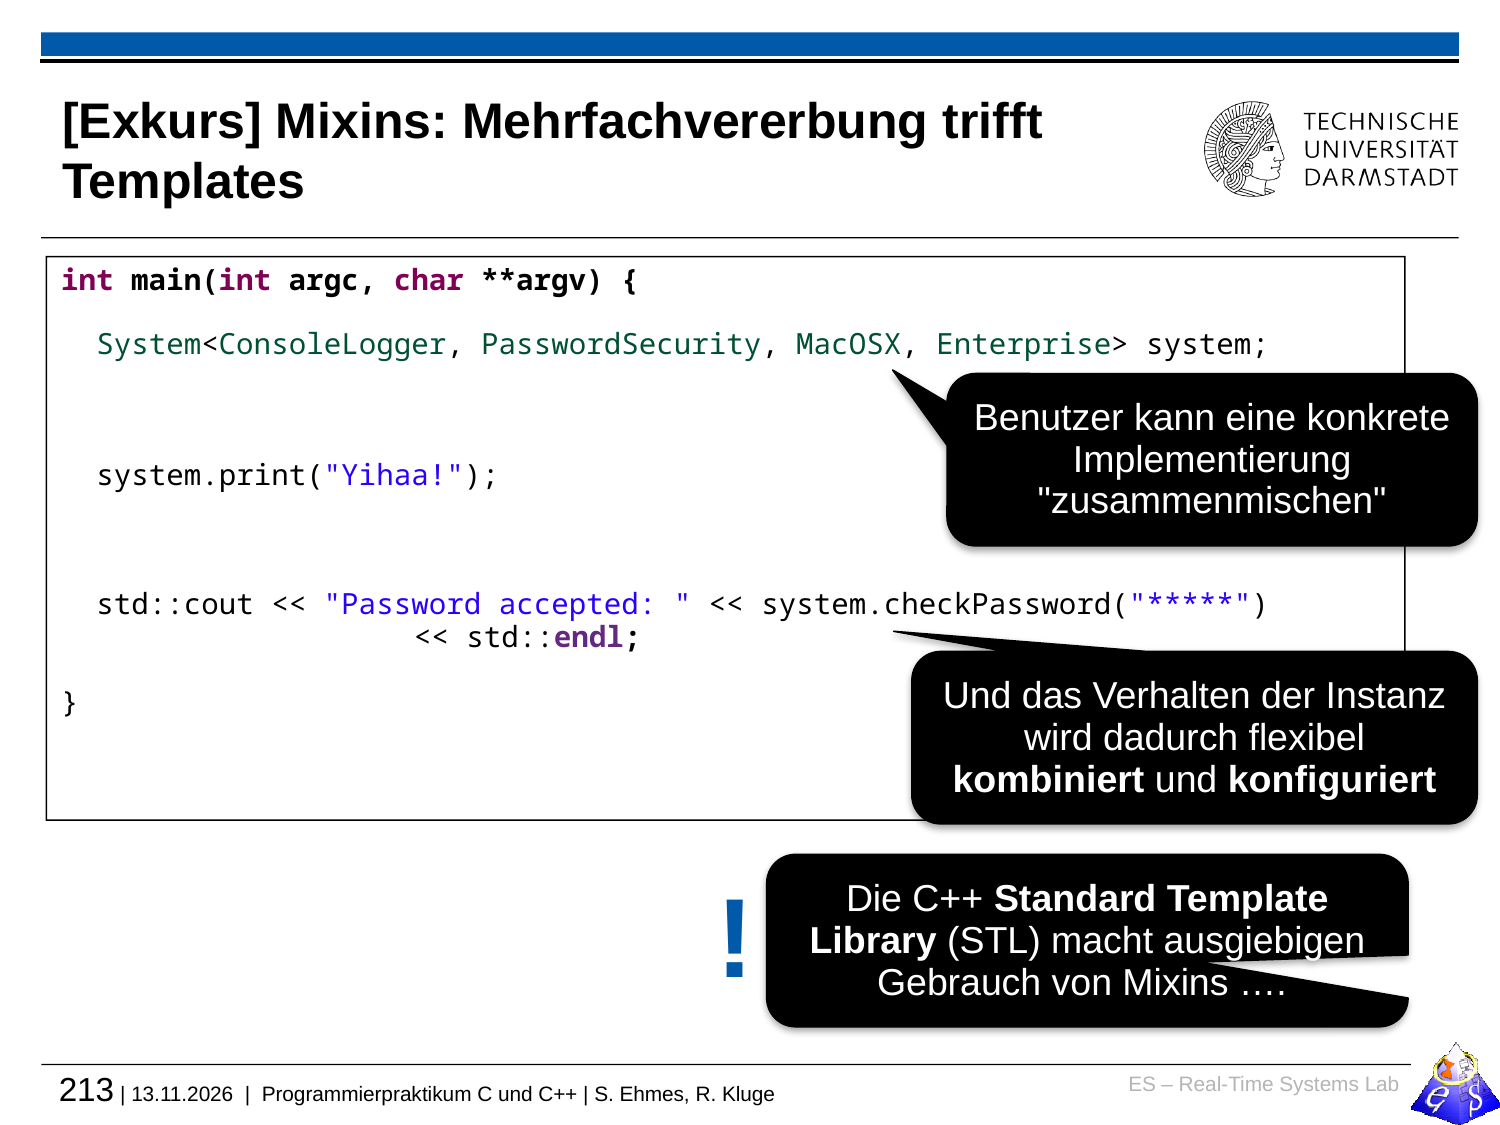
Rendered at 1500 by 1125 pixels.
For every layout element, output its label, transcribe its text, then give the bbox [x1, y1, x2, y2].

title [Exkurs] Mixins: Mehrfachvererbung trifft Templates [62, 80, 1244, 218]
text_box int main(int argc, char **argv) { System<ConsoleLogger, PasswordSecurity, MacOSX, Enterprise> system; system.print("Yihaa!"); std::cout << "Password accepted: " << system.checkPassword("*****") << std::endl; } [46, 256, 1405, 821]
picture [1244, 84, 1483, 214]
text_box Und das Verhalten der Instanz wird dadurch flexibel kombiniert und konfiguriert [892, 630, 1479, 825]
text_box Benutzer kann eine konkrete Implementierung "zusammenmischen" [891, 369, 1479, 547]
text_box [700, 854, 1409, 1027]
picture [1411, 1041, 1500, 1125]
